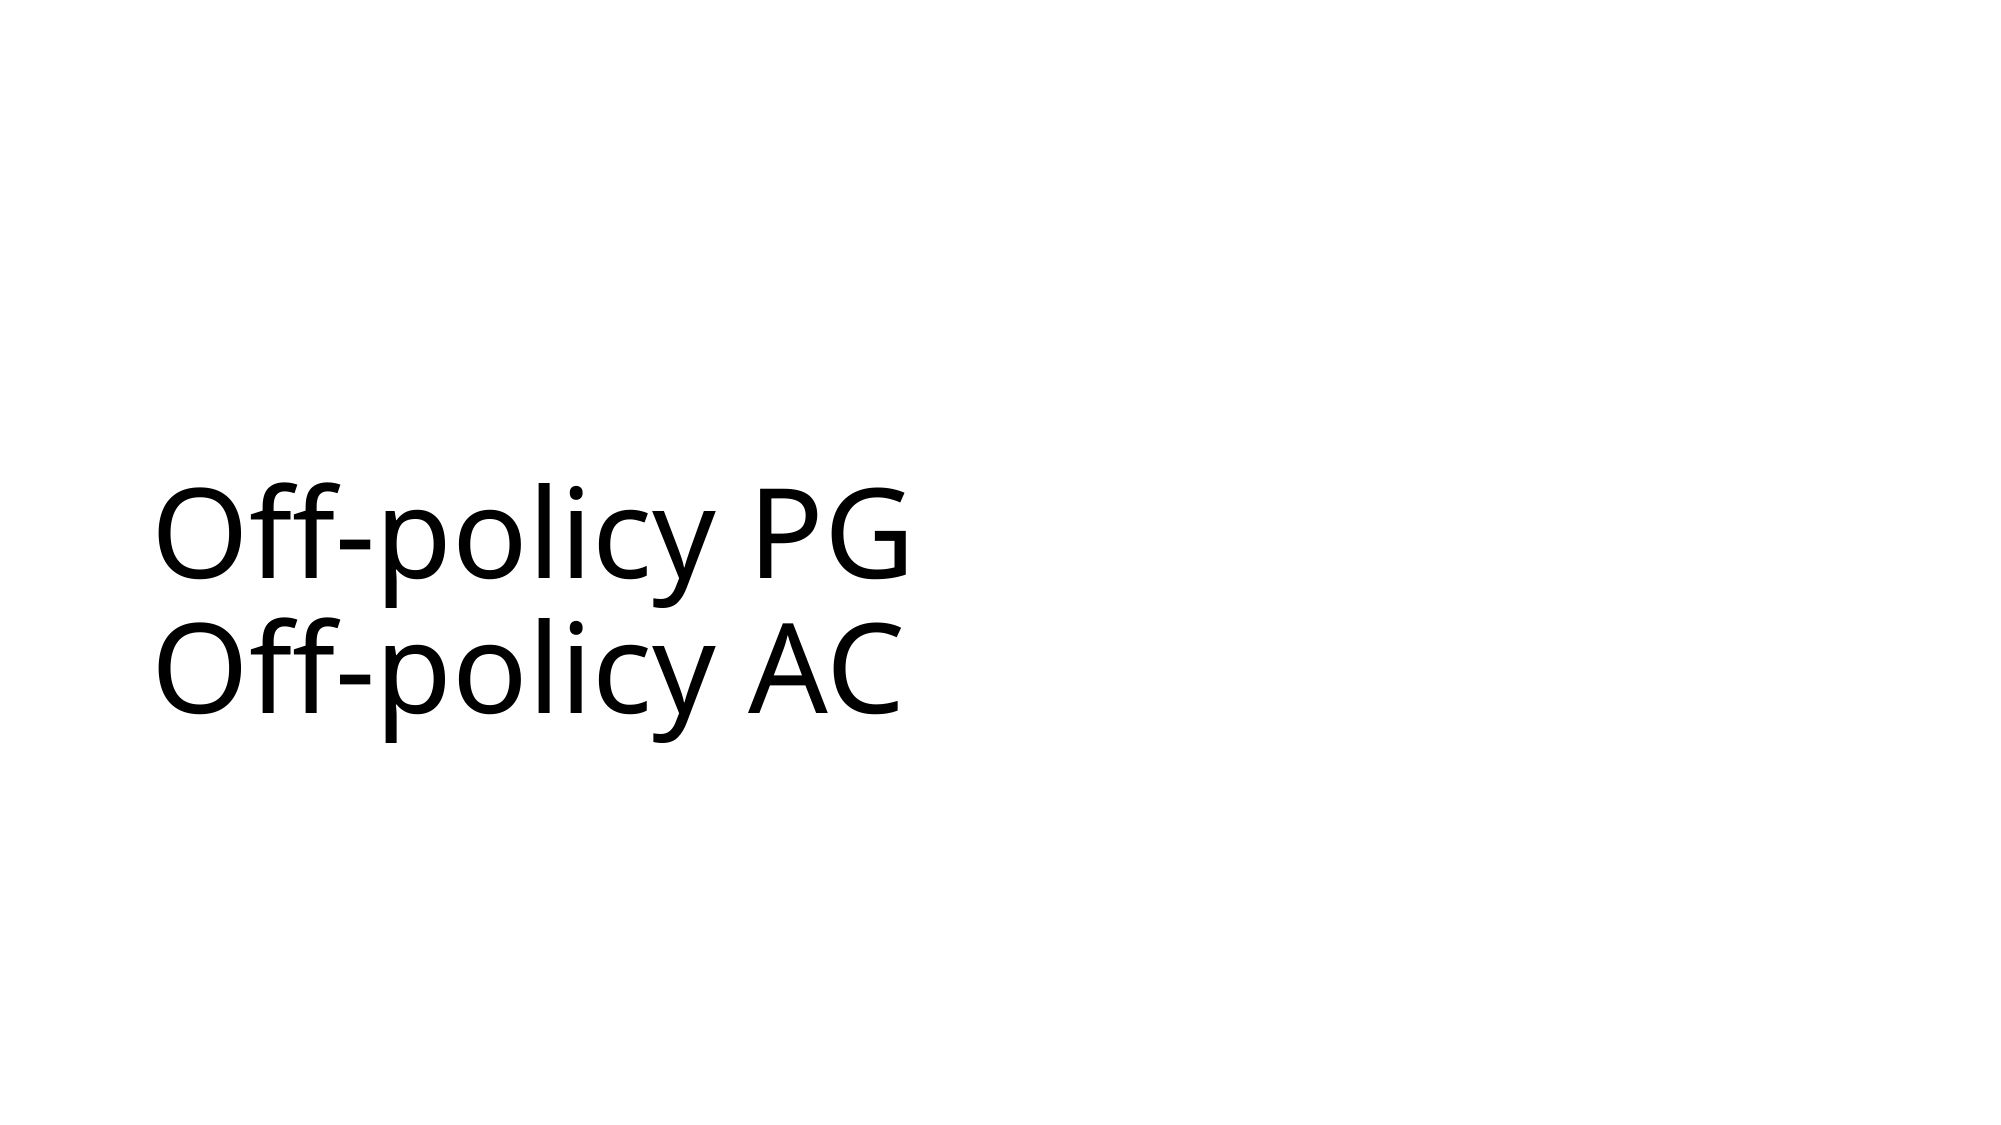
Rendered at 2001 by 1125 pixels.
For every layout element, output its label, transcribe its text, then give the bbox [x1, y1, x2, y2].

title Off-policy PG Off-policy AC [136, 280, 1862, 749]
